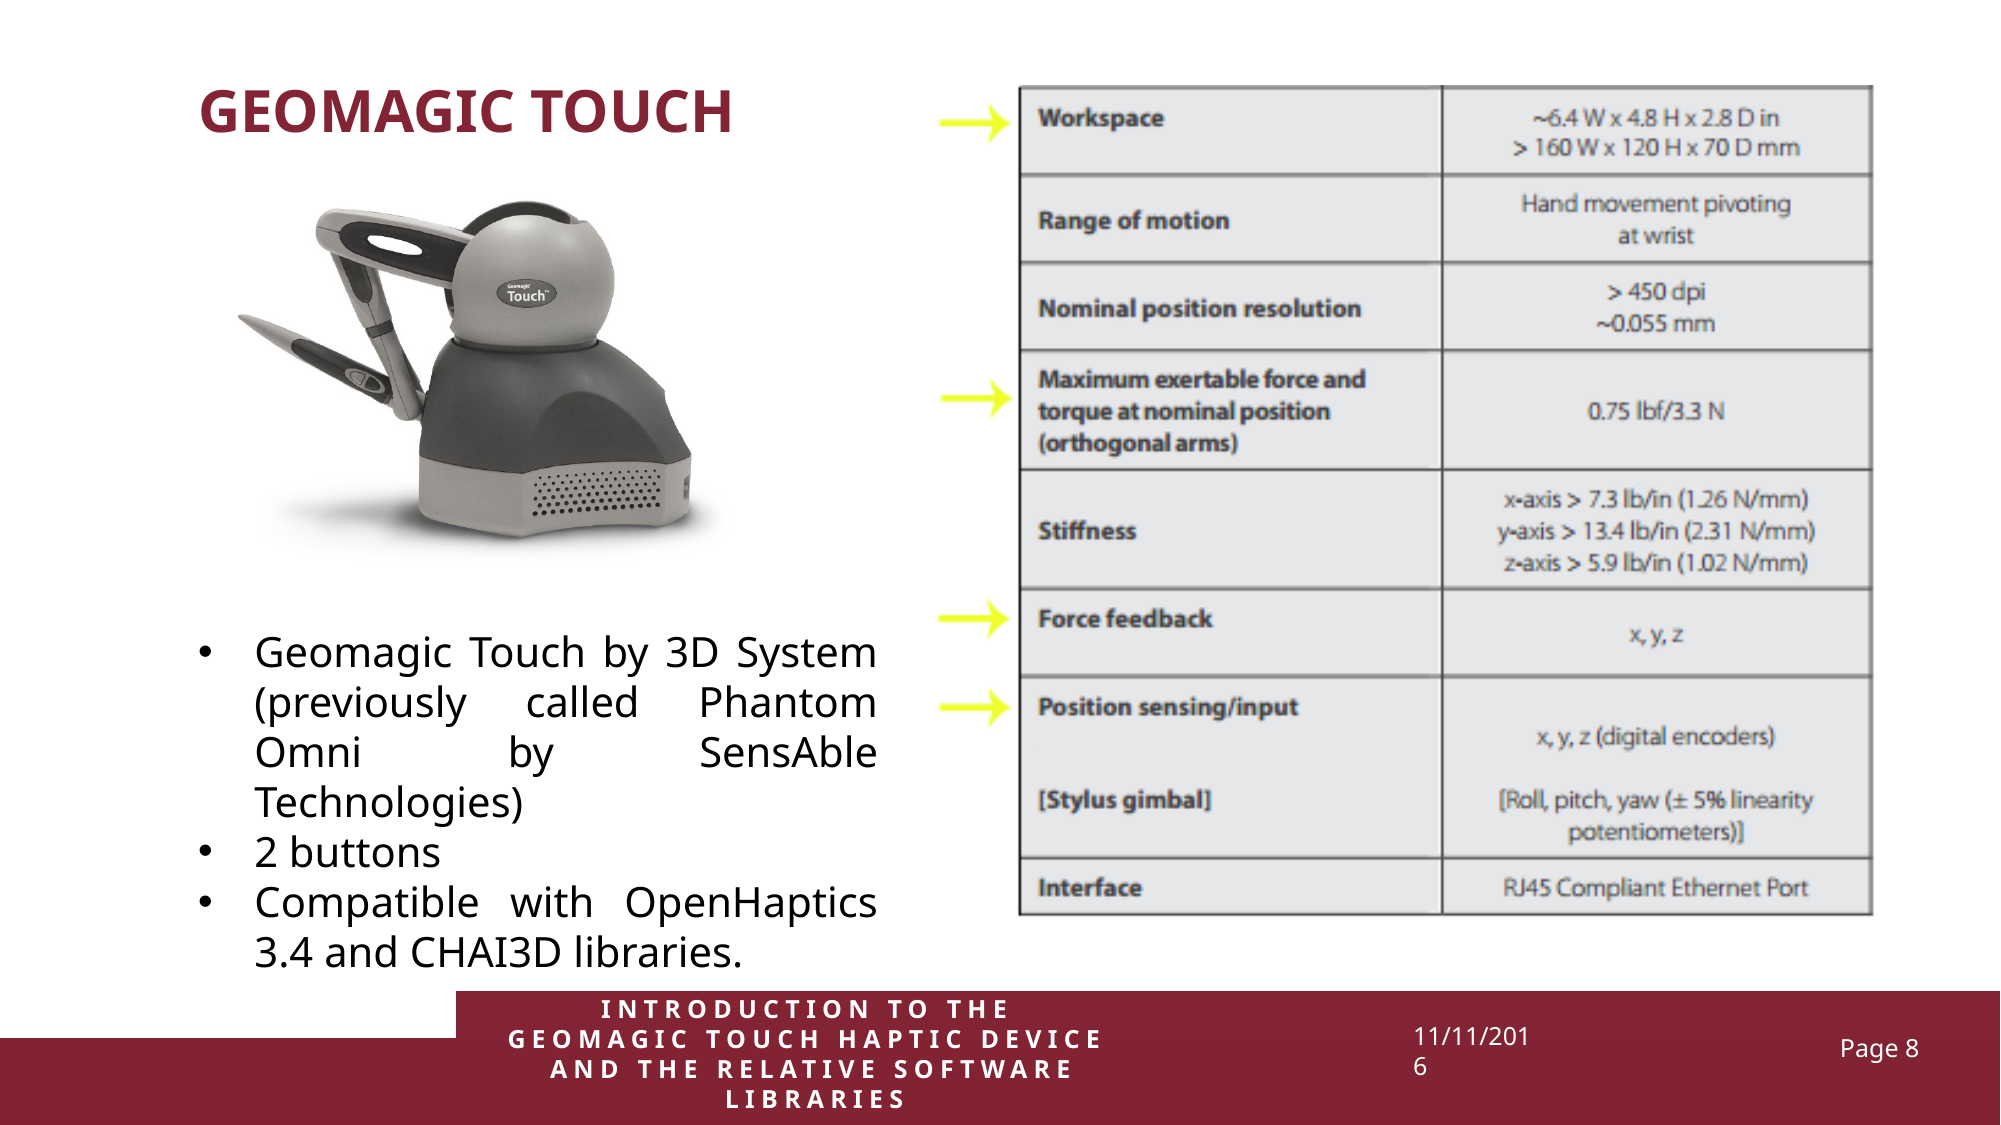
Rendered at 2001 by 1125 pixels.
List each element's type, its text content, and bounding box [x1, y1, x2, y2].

text_box Geomagic Touch by 3D System (previously called Phantom Omni by SensAble Technologies) 2 buttons Compatible with OpenHaptics 3.4 and CHAI3D libraries. [183, 618, 894, 958]
text_box Geomagic Touch [183, 66, 1825, 150]
picture [201, 164, 746, 576]
picture [929, 85, 1890, 924]
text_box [0, 991, 2000, 1125]
